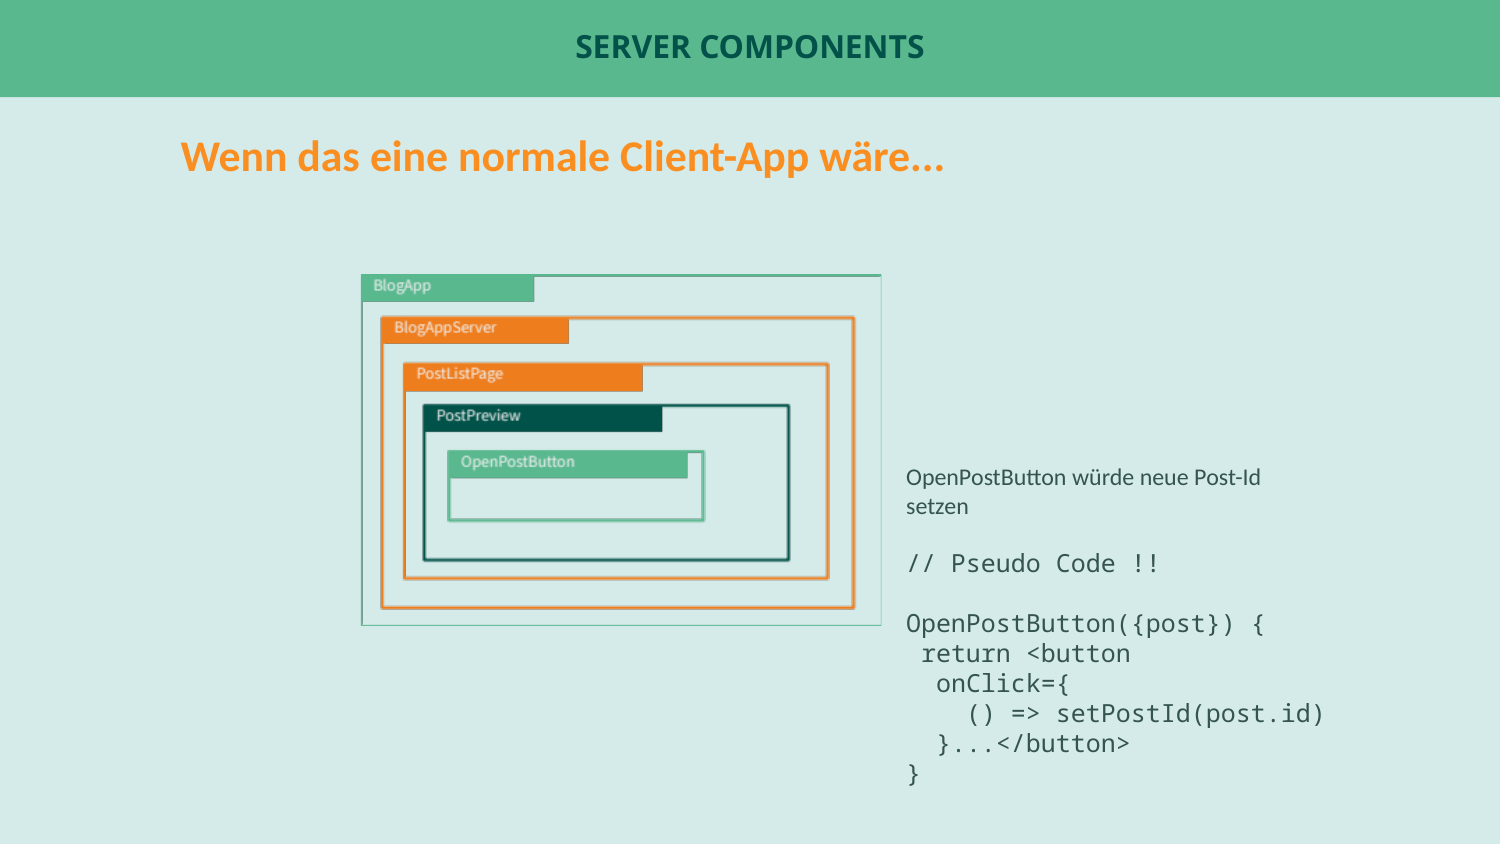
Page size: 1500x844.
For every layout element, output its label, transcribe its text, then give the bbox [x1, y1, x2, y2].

text_box OpenPostButton würde neue Post-Id setzen // Pseudo Code !! OpenPostButton({post}) { return <button onClick={ () => setPostId(post.id) }...</button> } [891, 454, 1500, 824]
picture [360, 274, 882, 626]
title Server Components [0, 0, 1500, 98]
list Wenn das eine normale Client-App wäre... [165, 126, 1324, 782]
